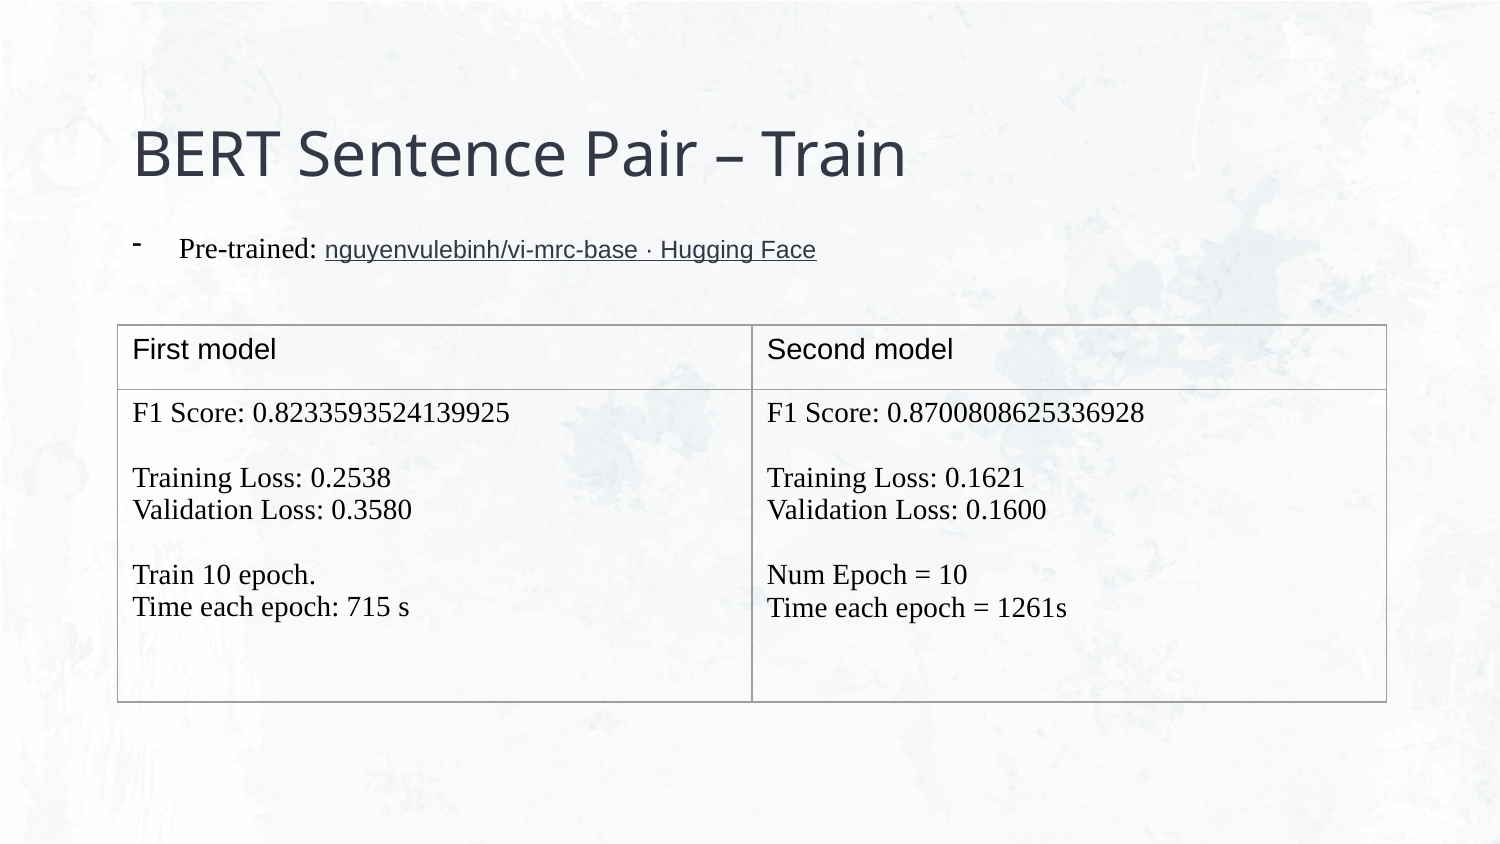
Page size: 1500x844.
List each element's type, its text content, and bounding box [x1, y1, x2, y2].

picture [2, 2, 1500, 844]
text_box Pre-trained: nguyenvulebinh/vi-mrc-base · Hugging Face [117, 221, 979, 272]
title BERT Sentence Pair – Train [117, 87, 1309, 204]
table_header First model [118, 326, 751, 389]
table_cell F1 Score: 0.8700808625336928 Training Loss: 0.1621 Validation Loss: 0.1600 Num Epoch = 10 Time each epoch = 1261s [753, 390, 1386, 701]
table_header Second model [753, 326, 1386, 389]
table_cell F1 Score: 0.8233593524139925 Training Loss: 0.2538 Validation Loss: 0.3580 Train 10 epoch. Time each epoch: 715 s [118, 390, 751, 701]
